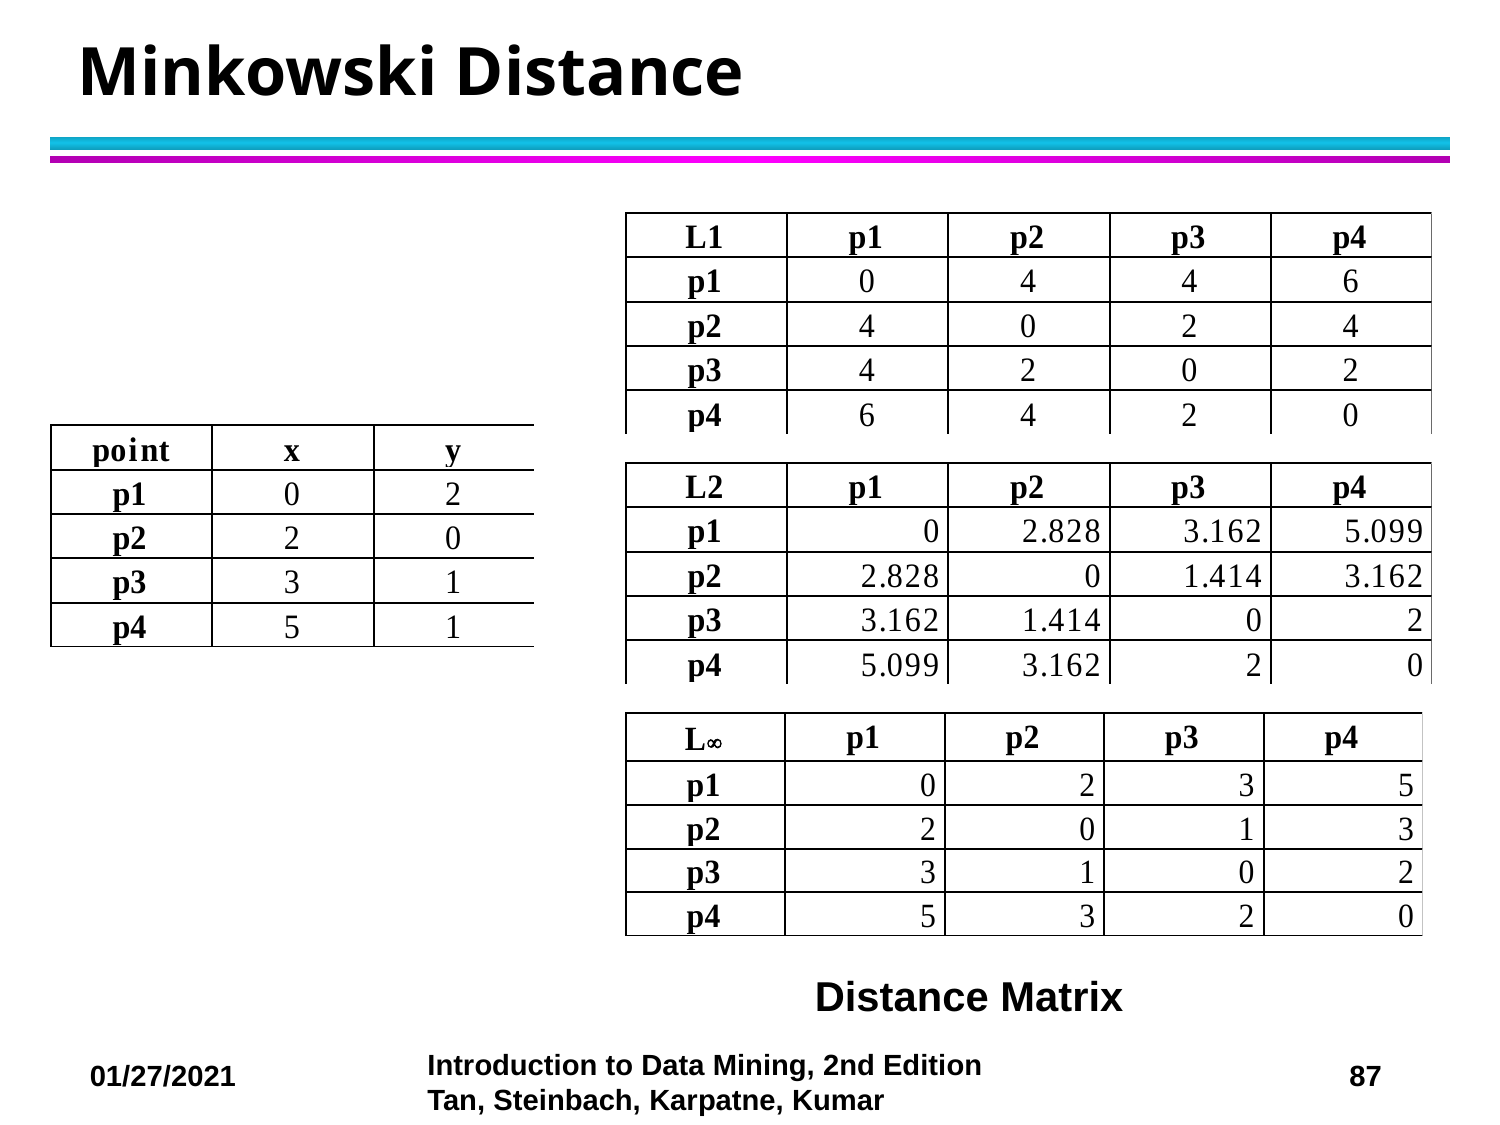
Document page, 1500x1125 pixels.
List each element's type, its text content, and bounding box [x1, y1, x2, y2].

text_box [624, 711, 1425, 938]
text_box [624, 461, 1434, 687]
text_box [49, 424, 537, 649]
title Minkowski Distance [62, 24, 1421, 116]
text_box Distance Matrix [800, 962, 1150, 1028]
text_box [624, 211, 1434, 437]
